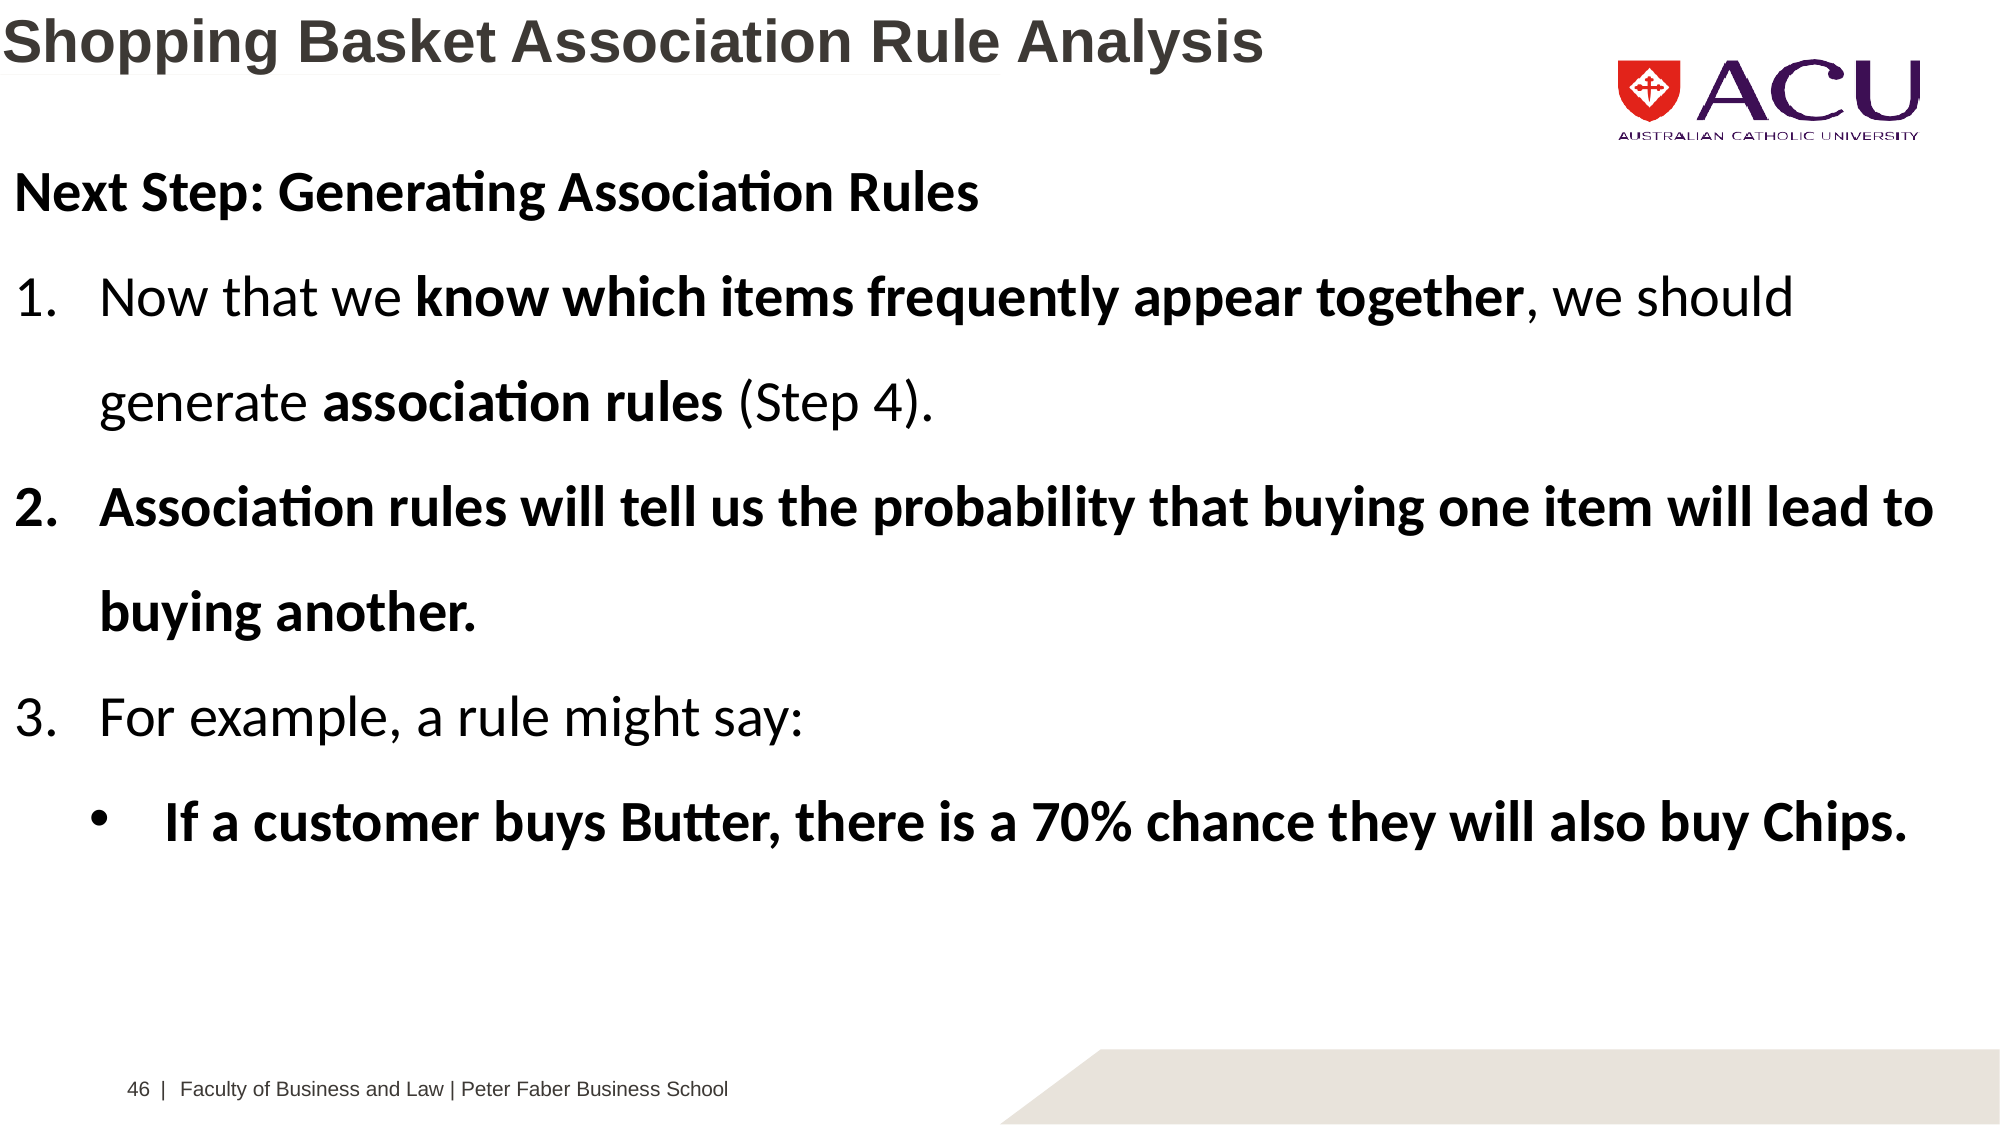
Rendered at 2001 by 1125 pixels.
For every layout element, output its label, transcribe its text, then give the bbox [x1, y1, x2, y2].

text_box Shopping Basket Association Rule Analysis [0, 0, 1584, 75]
picture [1618, 59, 1920, 110]
text_box Next Step: Generating Association Rules Now that we know which items frequently appear together, we should generate association rules (Step 4). Association rules will tell us the probability that buying one item will lead to buying another. For example, a rule might say: If a customer buys Butter, there is a 70% chance they will also buy Chips. [0, 110, 2000, 861]
slide_number 46 | Faculty of Business and Law | Peter Faber Business School [120, 1075, 937, 1125]
